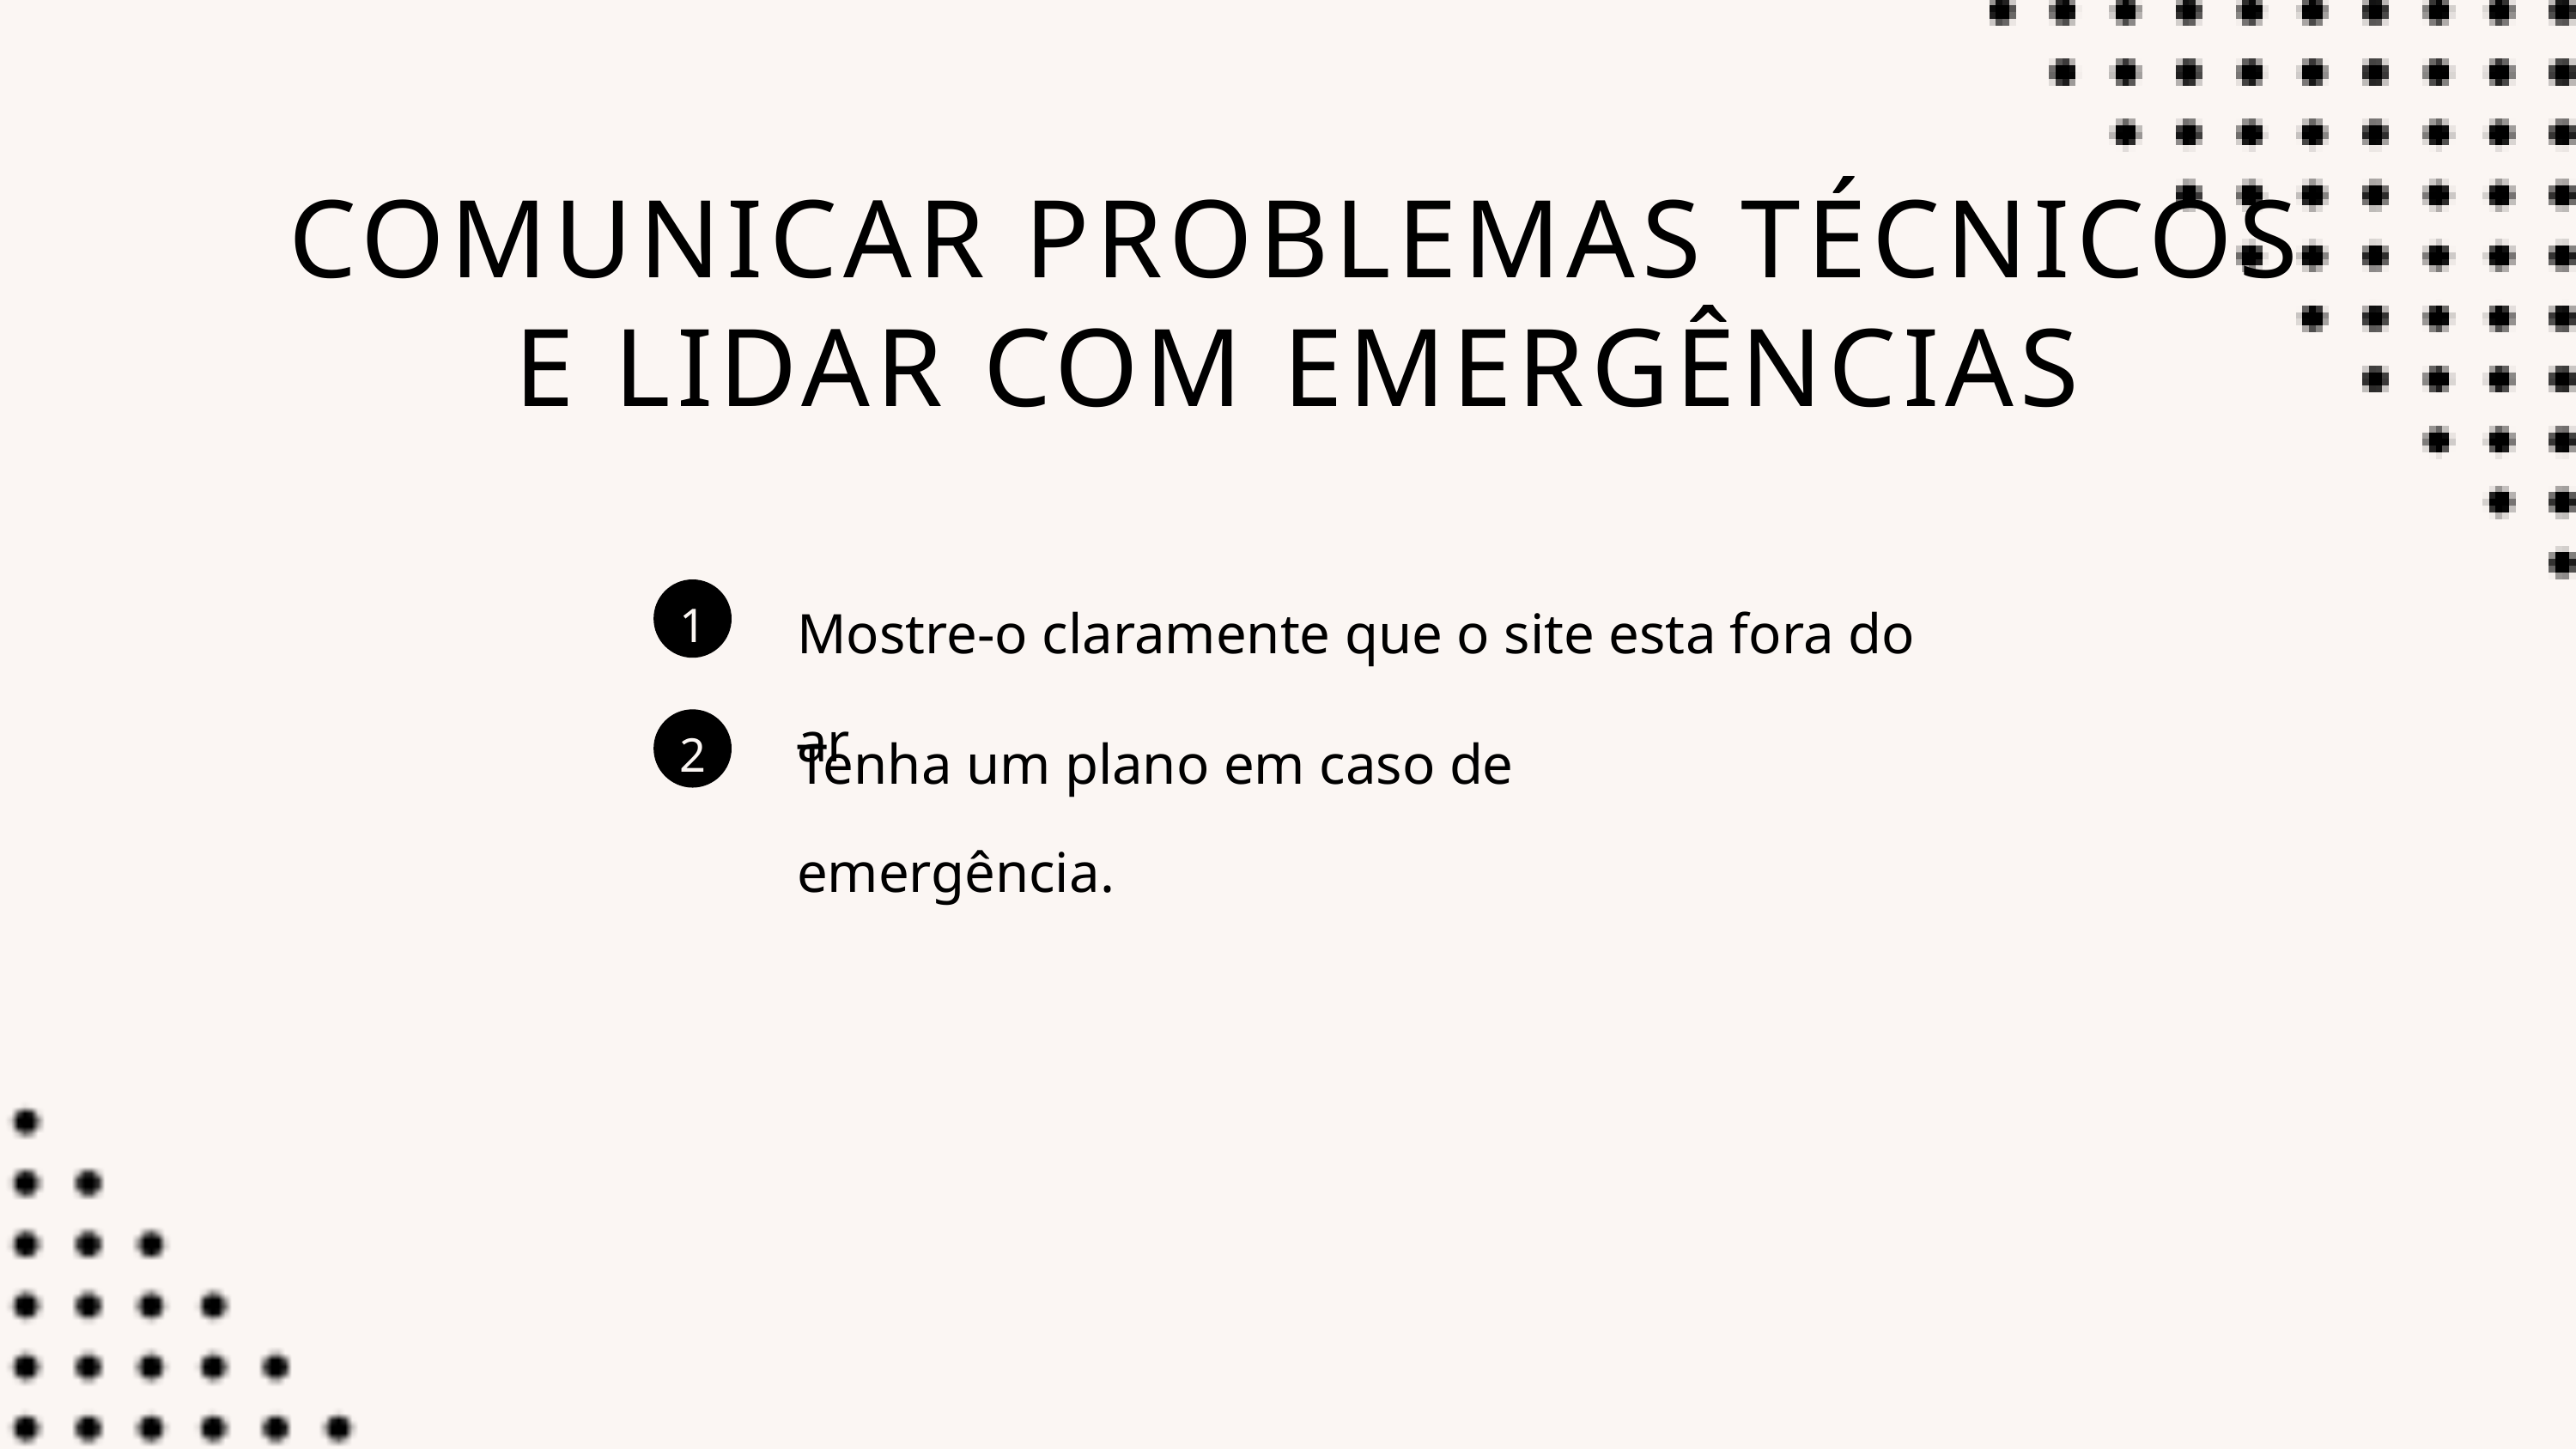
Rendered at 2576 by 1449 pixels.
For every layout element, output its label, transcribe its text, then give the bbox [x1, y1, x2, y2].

picture [0, 983, 475, 1449]
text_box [653, 709, 732, 788]
text_box Tenha um plano em caso de emergência﻿. [797, 687, 1799, 904]
text_box COMUNICAR PROBLEMAS TÉCNICOS E LIDAR COM EMERGÊNCIAS [241, 170, 1985, 428]
picture [1990, 0, 2576, 580]
text_box Mostre-o claramente que o site esta fora do ar [797, 556, 1923, 773]
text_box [653, 579, 732, 658]
